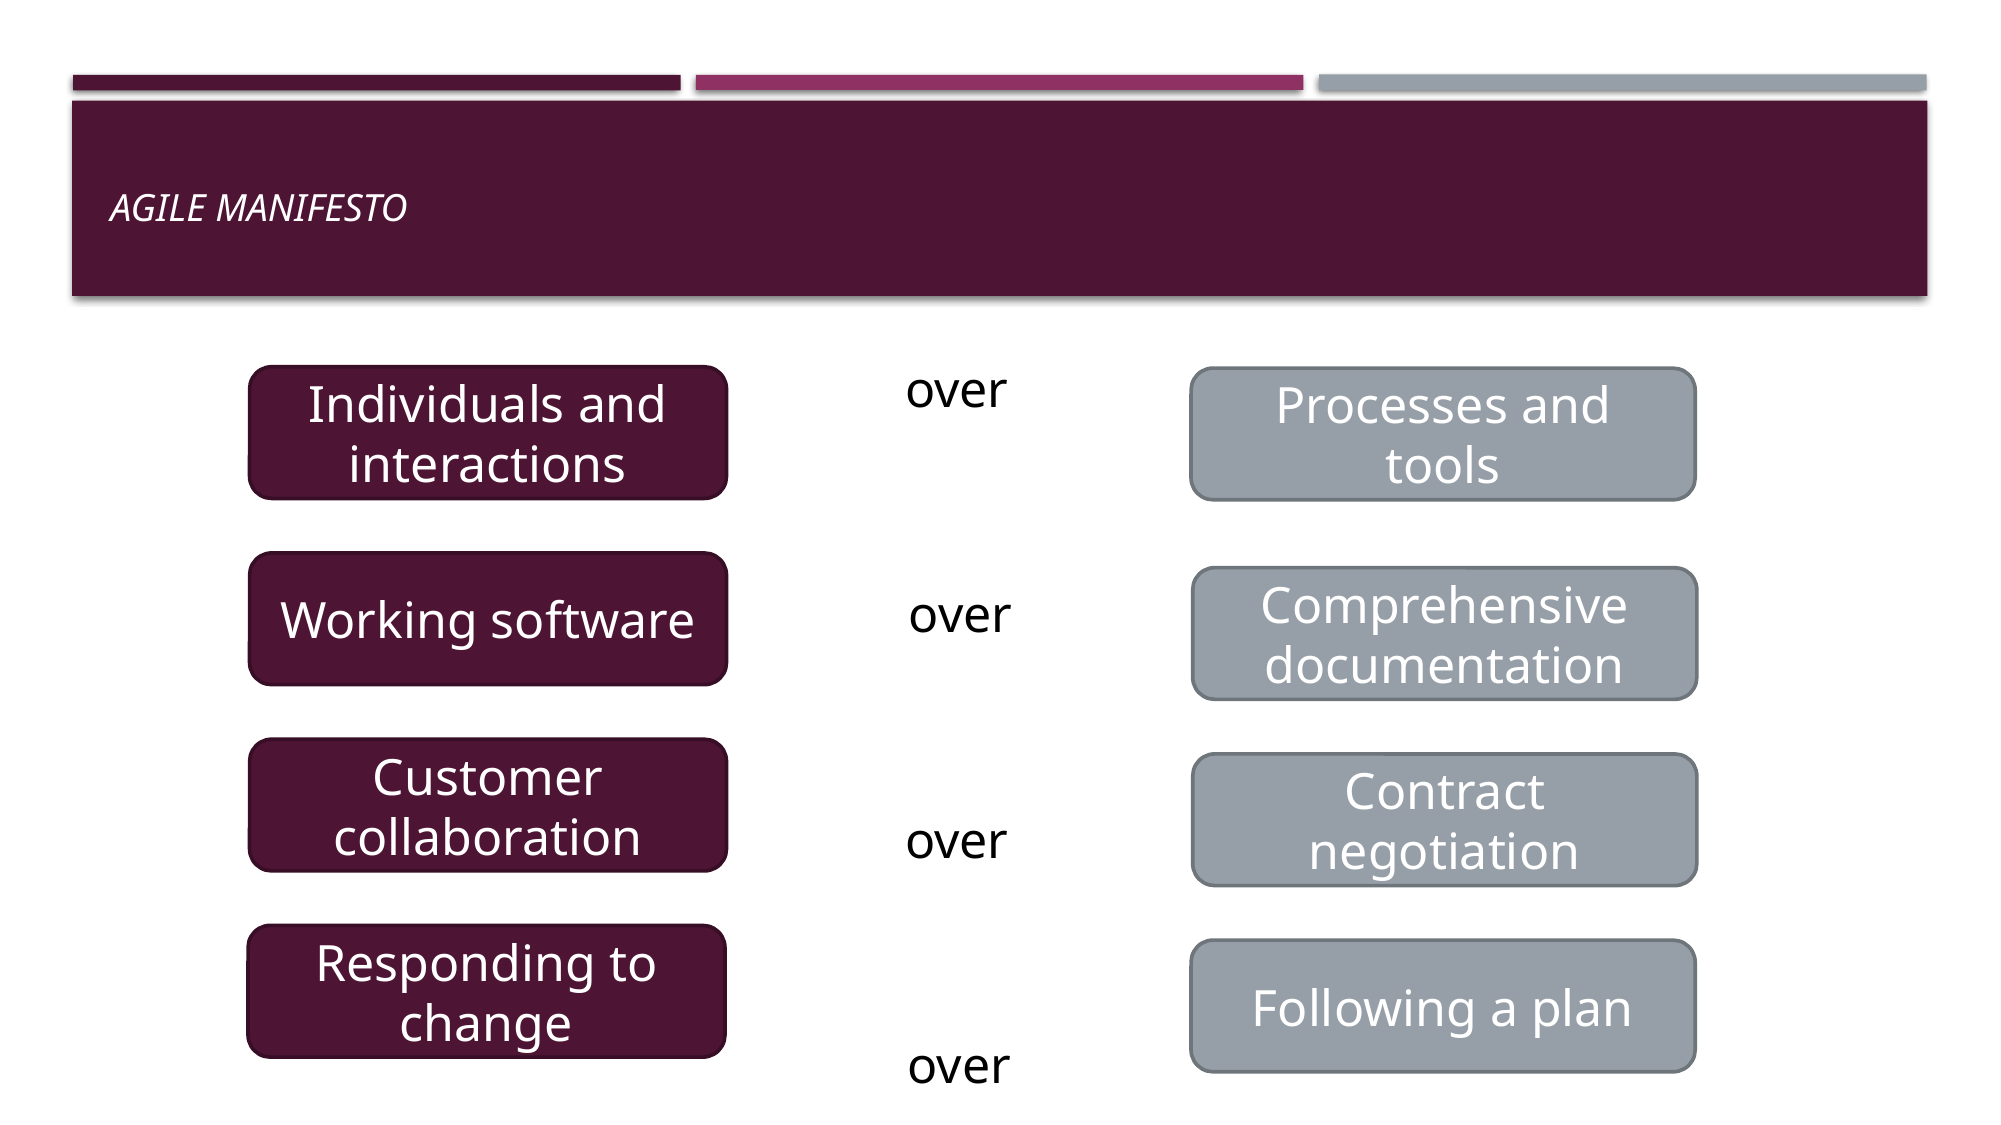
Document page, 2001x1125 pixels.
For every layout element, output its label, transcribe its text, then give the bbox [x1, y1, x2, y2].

title Agile Manifesto [95, 115, 1905, 282]
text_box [247, 366, 727, 1058]
text_box over [858, 800, 1056, 876]
text_box over [858, 350, 1056, 426]
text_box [1190, 367, 1698, 1073]
text_box over [862, 575, 1059, 650]
text_box over [861, 1026, 1058, 1102]
